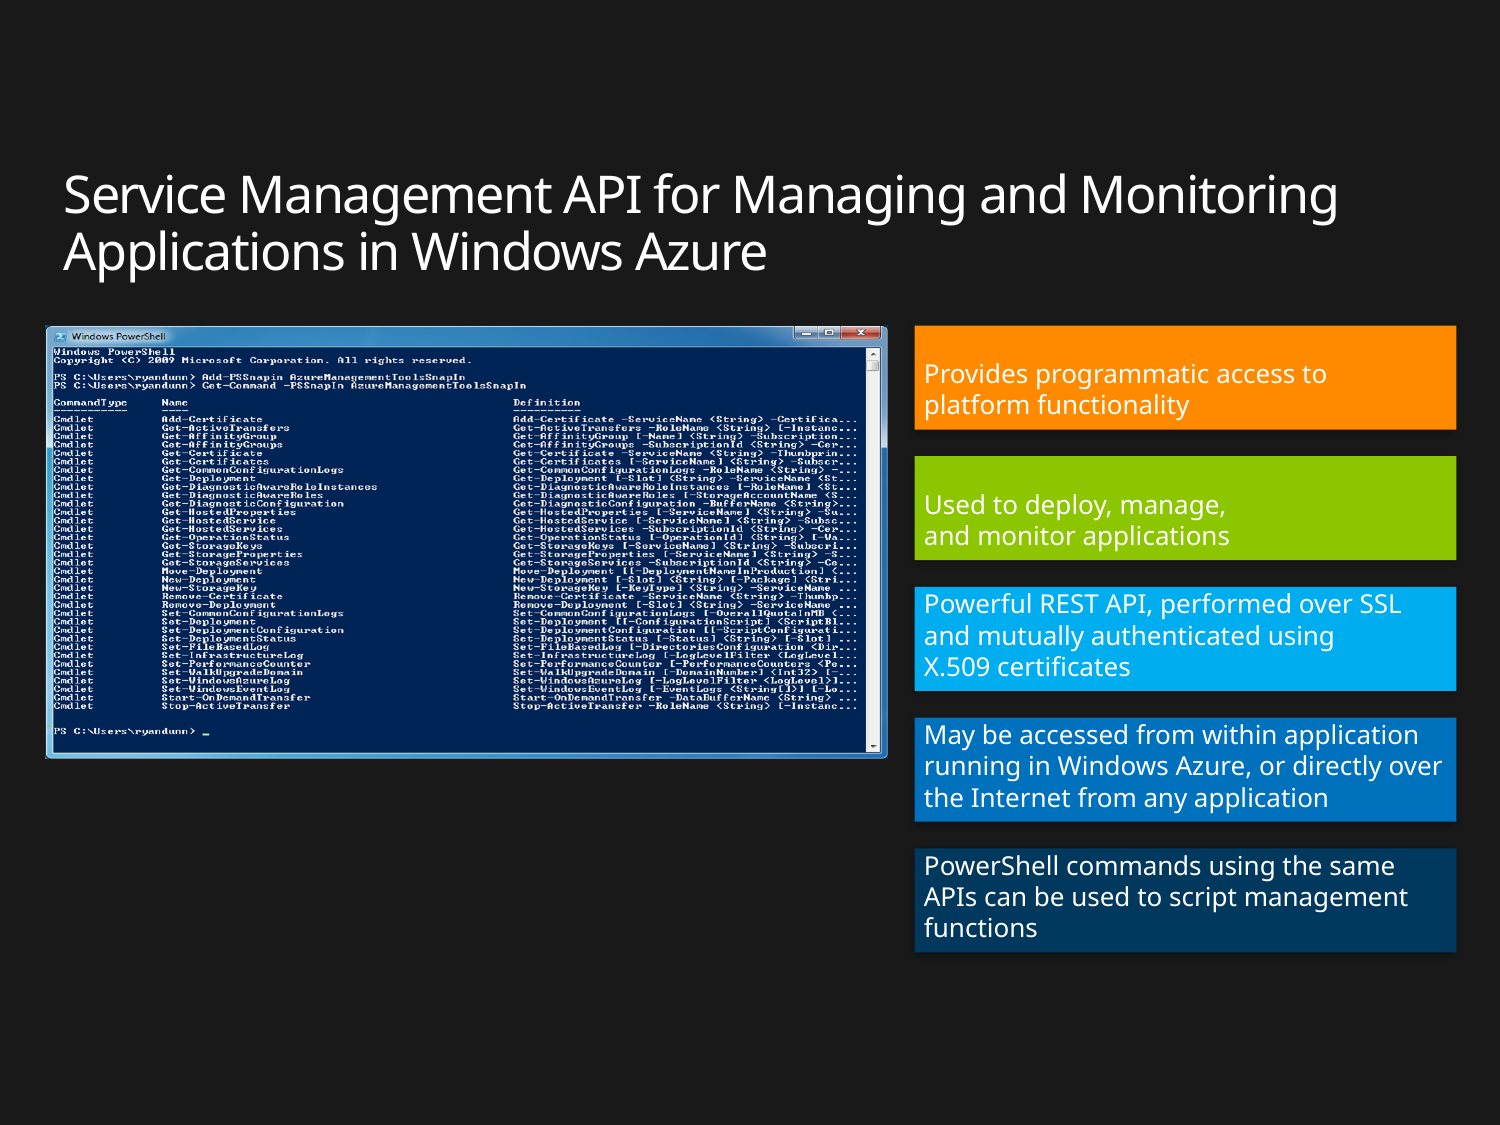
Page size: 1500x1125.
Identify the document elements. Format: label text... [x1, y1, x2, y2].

title Service Management API for Managing and Monitoring Applications in Windows Azure [63, 168, 1436, 283]
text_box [44, 325, 1457, 953]
